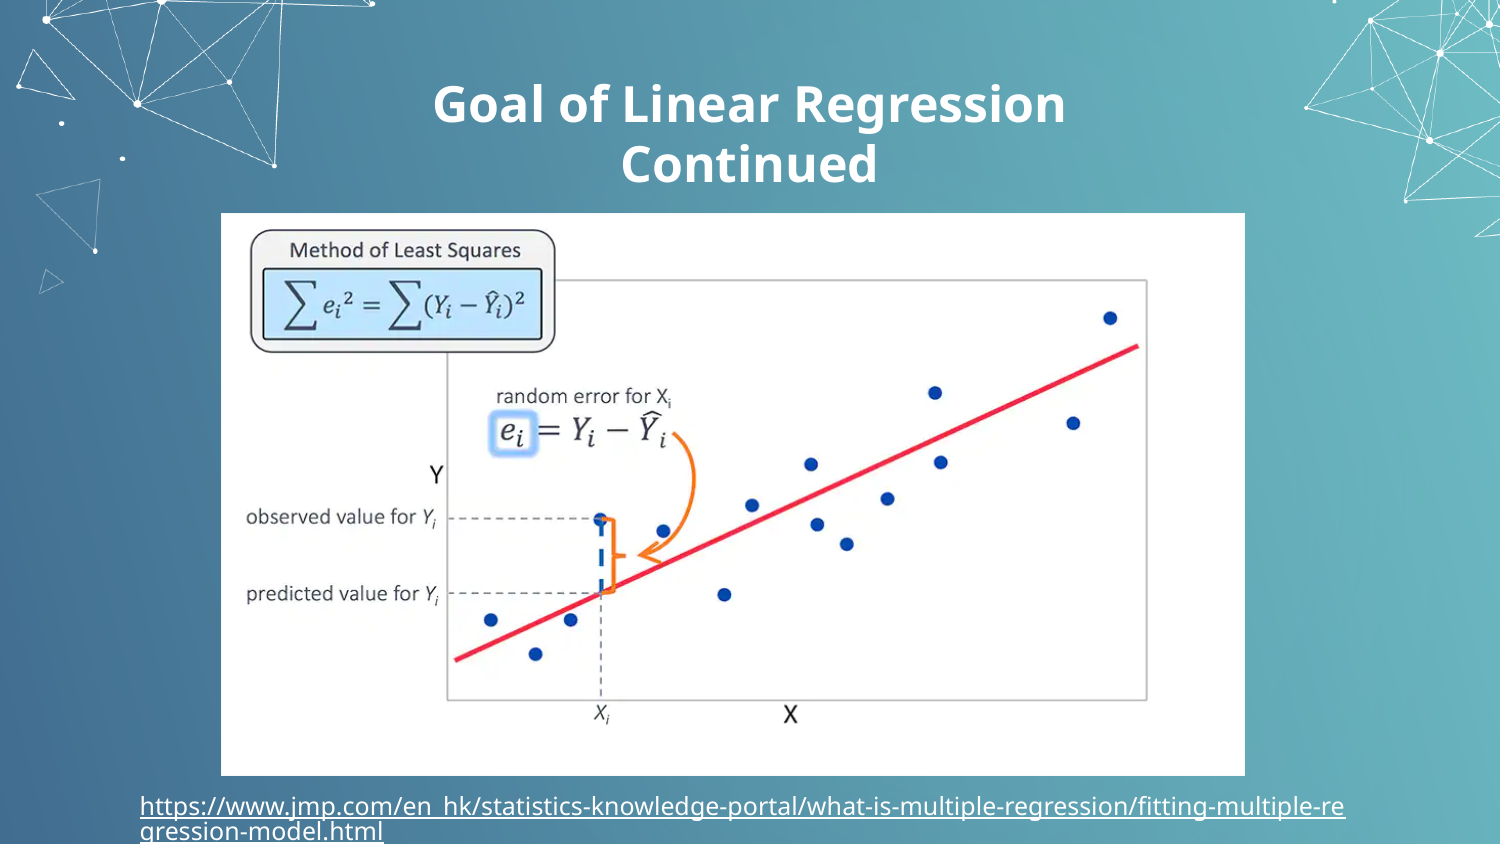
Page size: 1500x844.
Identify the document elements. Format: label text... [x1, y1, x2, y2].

title Goal of Linear Regression Continued [322, 57, 1178, 211]
picture [0, 0, 1500, 844]
text_box https://www.jmp.com/en_hk/statistics-knowledge-portal/what-is-multiple-regression/fitting-multiple-regression-model.html [124, 775, 1364, 840]
